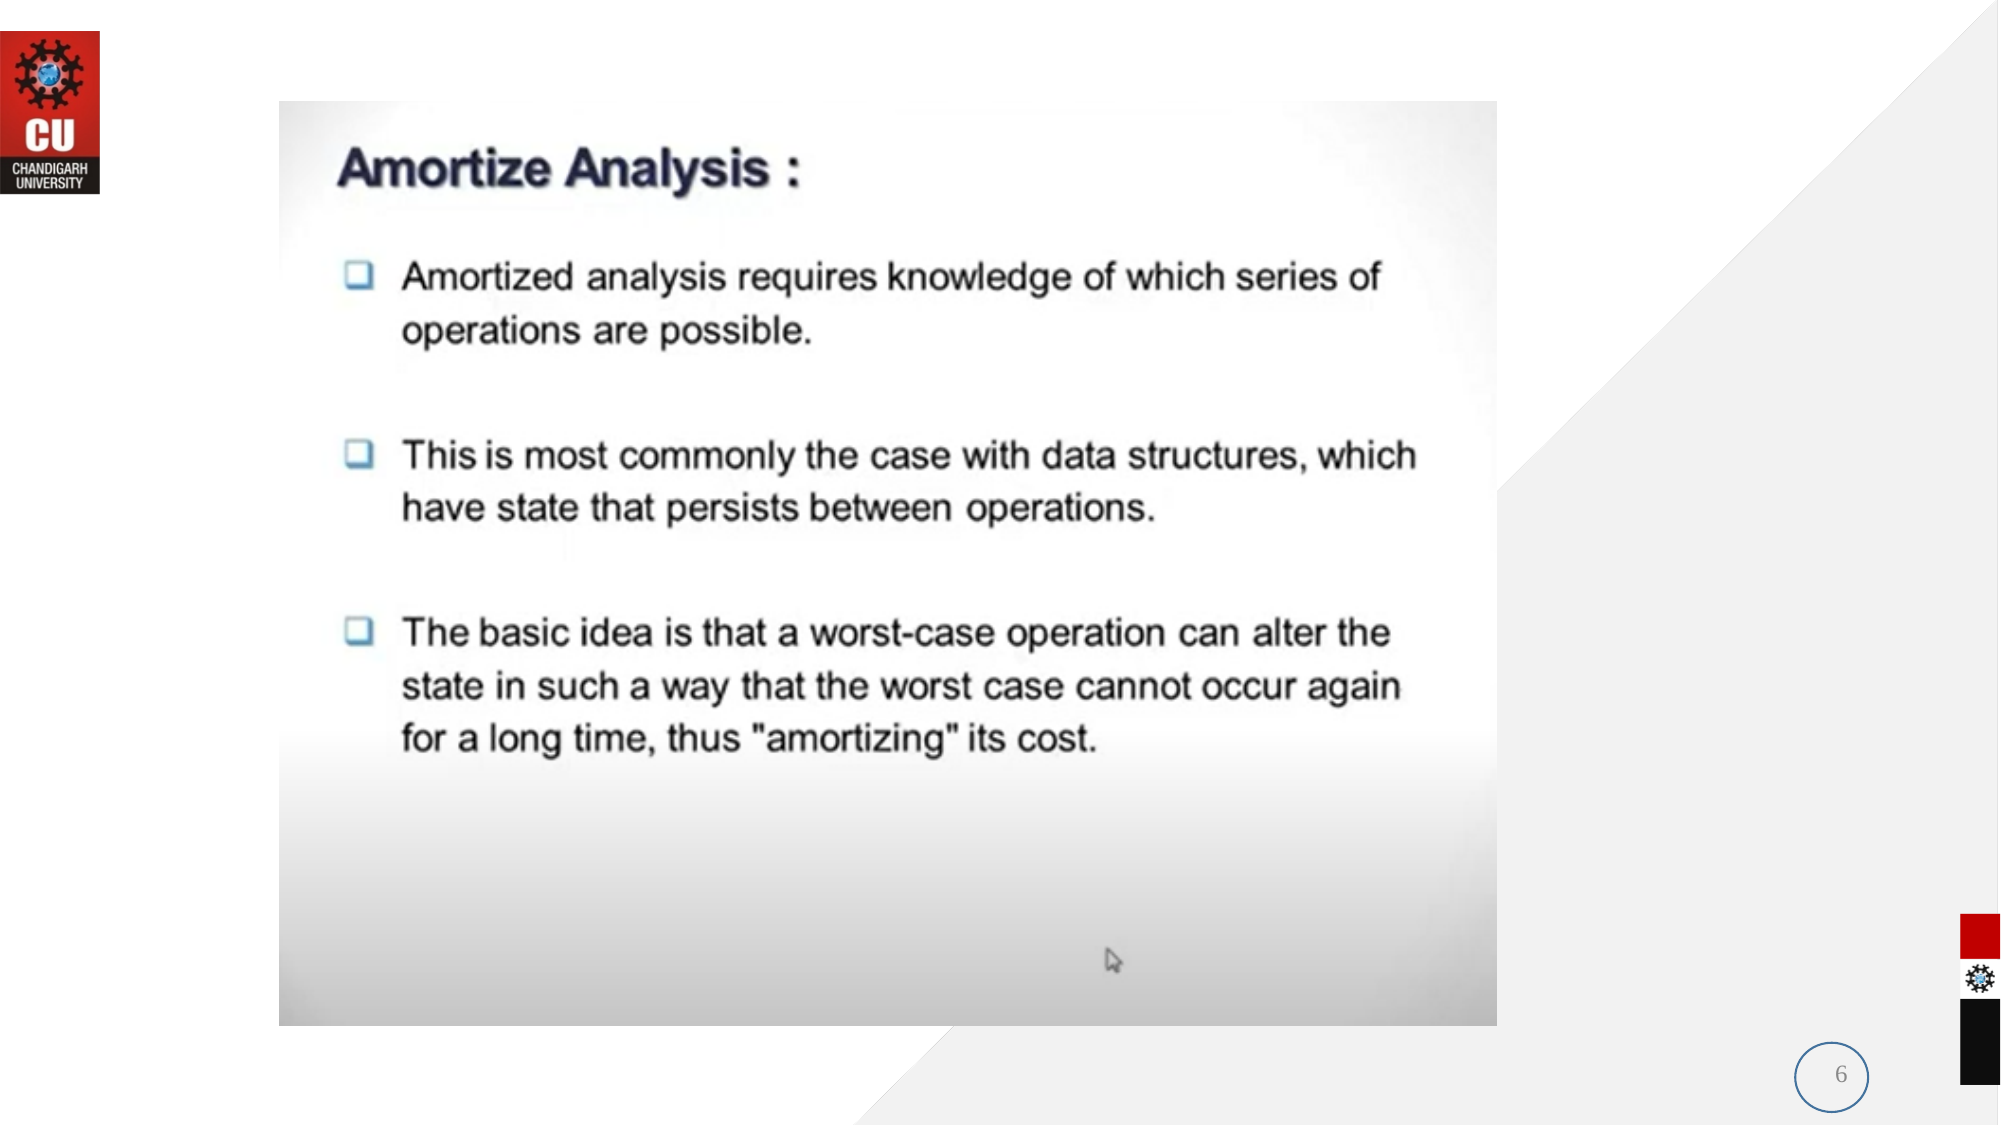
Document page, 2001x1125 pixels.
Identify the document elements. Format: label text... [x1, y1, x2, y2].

picture [0, 0, 2001, 1125]
slide_number 6 [1412, 1042, 1863, 1103]
